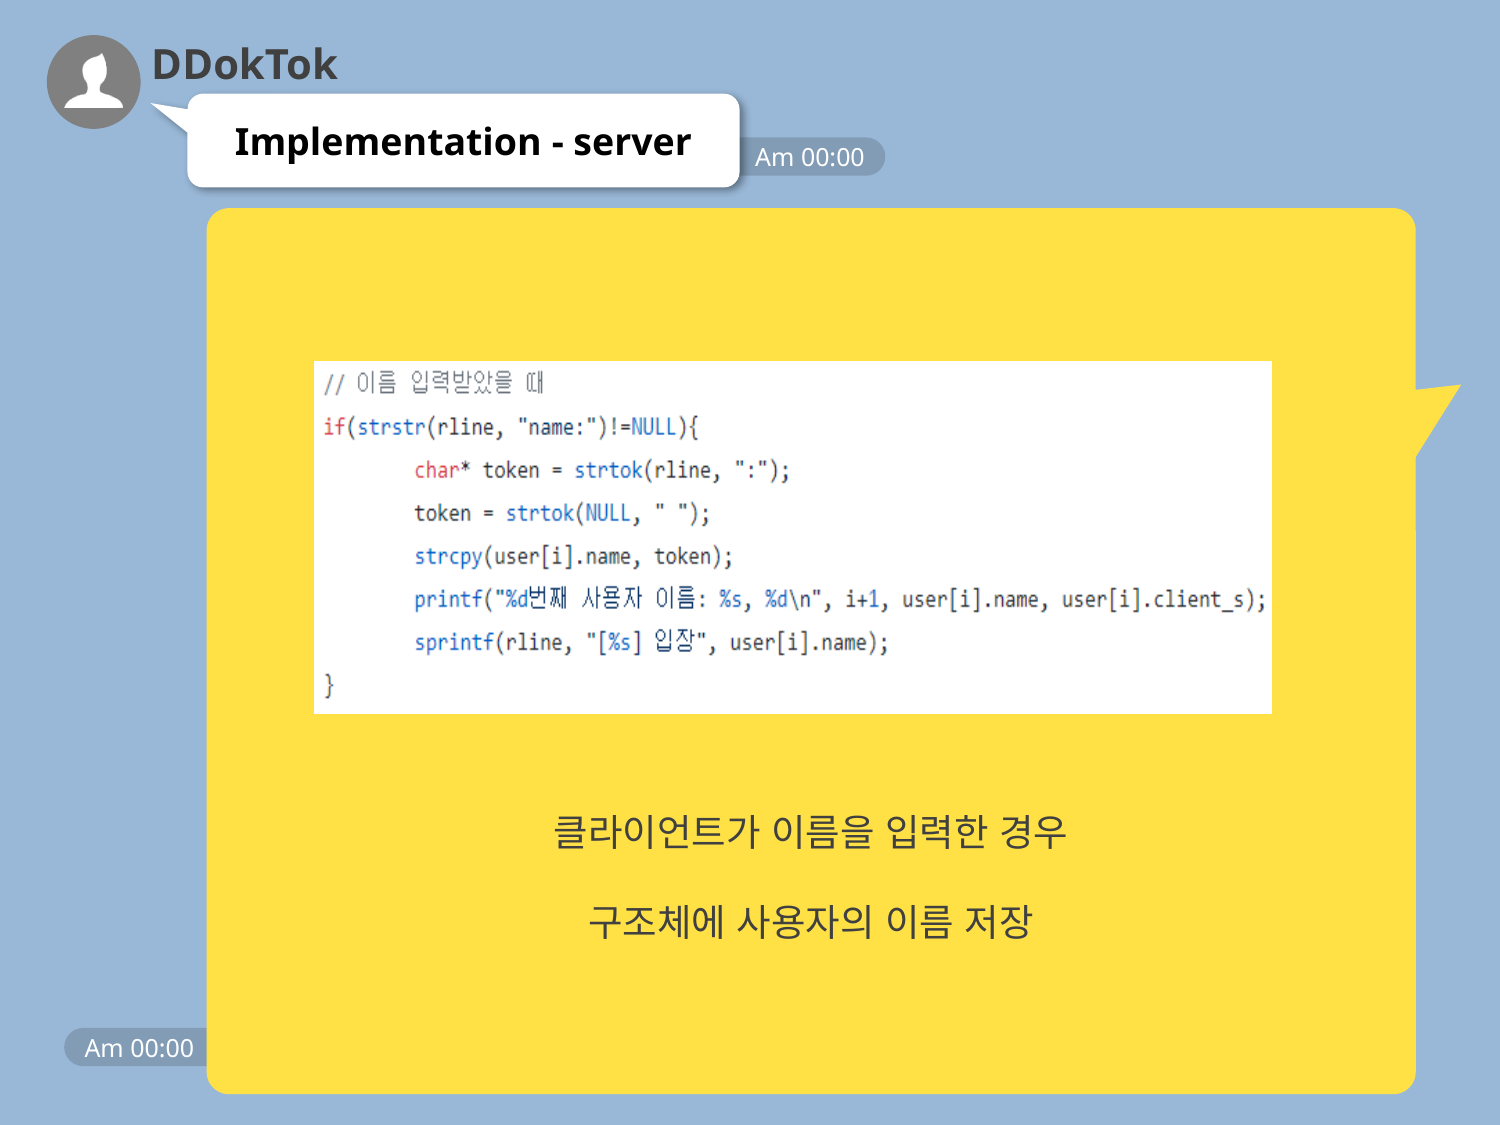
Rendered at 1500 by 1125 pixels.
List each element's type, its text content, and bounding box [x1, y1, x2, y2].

text_box Am 00:00 [750, 135, 888, 178]
picture [63, 50, 123, 108]
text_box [206, 207, 1416, 1095]
text_box [44, 32, 141, 131]
text_box Am 00:00 [62, 1025, 201, 1069]
text_box DDokTok [136, 30, 353, 96]
text_box Implementation - server [148, 91, 742, 190]
picture [314, 361, 1272, 714]
